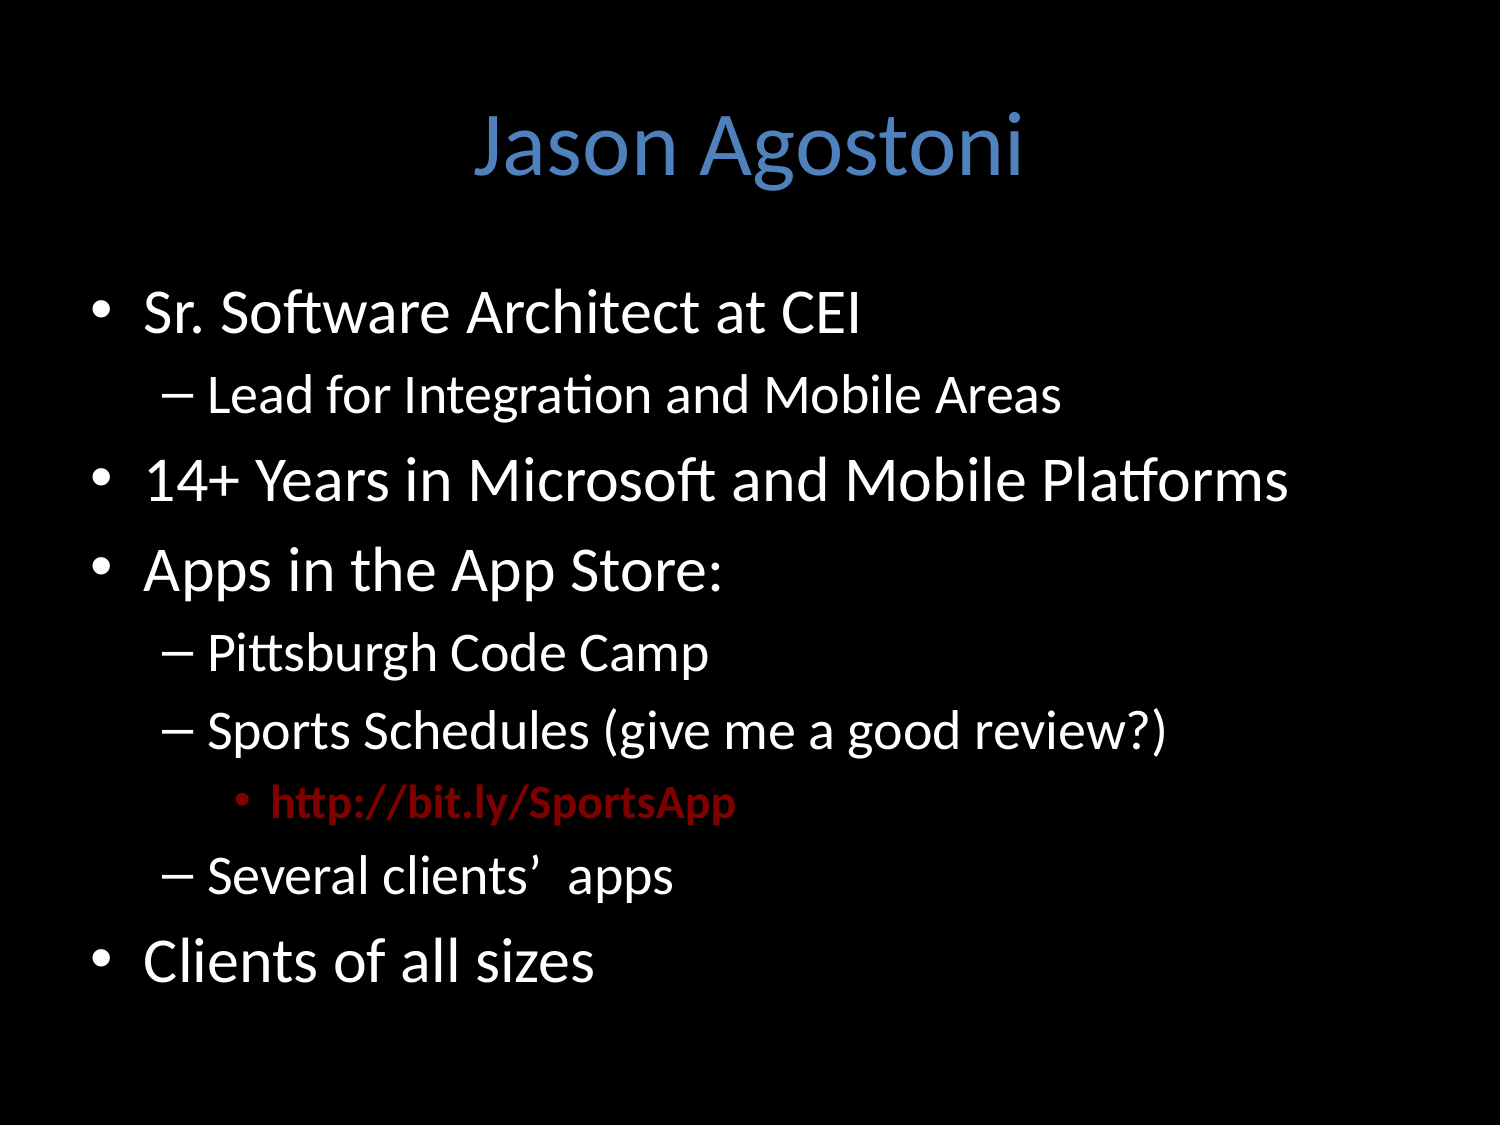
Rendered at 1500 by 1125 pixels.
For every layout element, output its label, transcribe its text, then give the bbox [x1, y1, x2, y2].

title Jason Agostoni [75, 45, 1425, 233]
list Sr. Software Architect at CEI Lead for Integration and Mobile Areas 14+ Years in Microsoft and Mobile Platforms Apps in the App Store: Pittsburgh Code Camp Sports Schedules (give me a good review?) http://bit.ly/SportsApp Several clients’ apps Clients of all sizes [75, 262, 1425, 1005]
